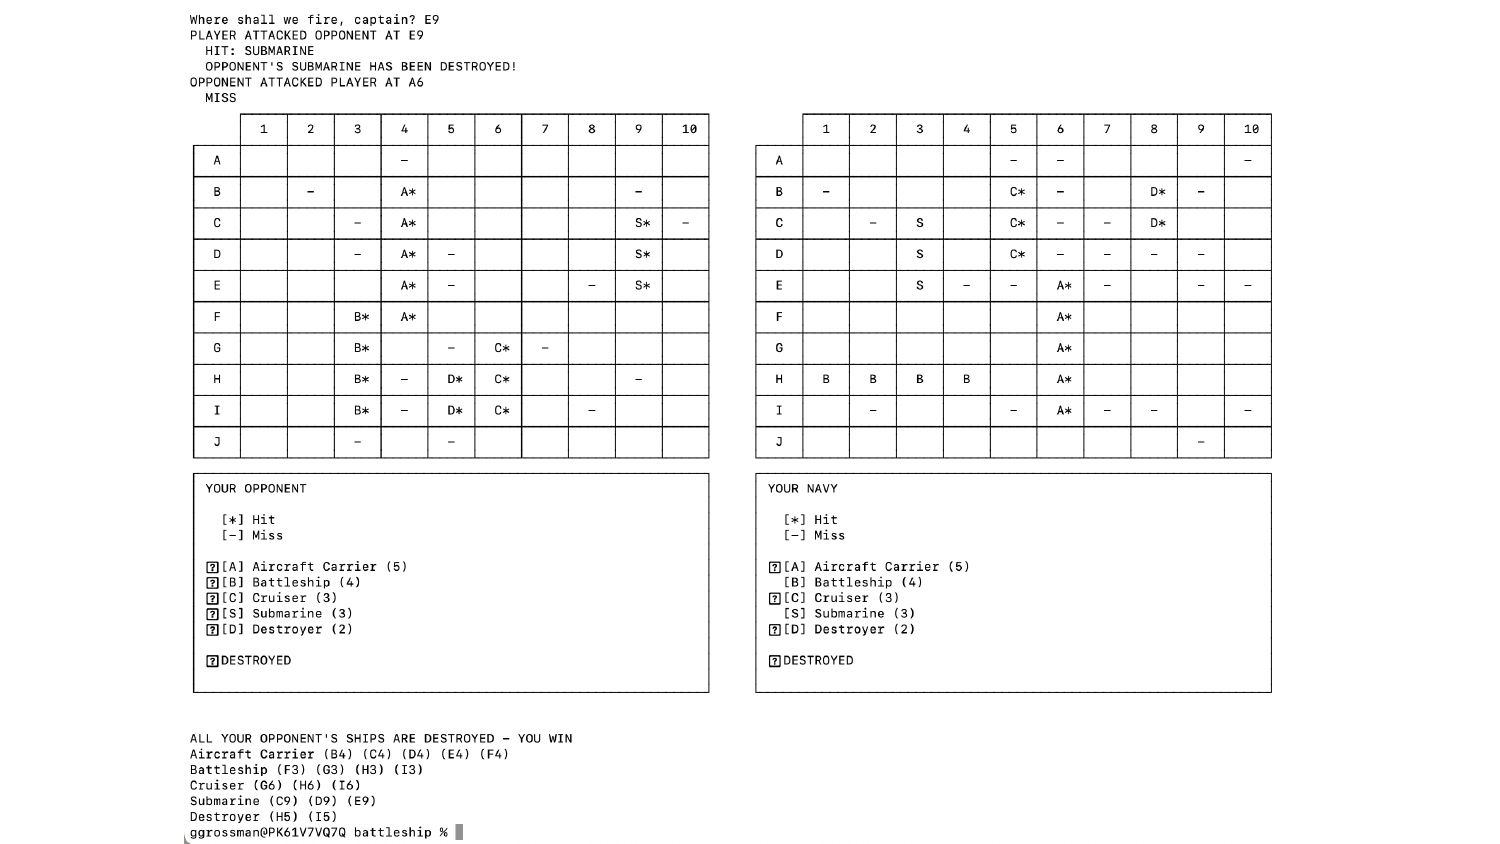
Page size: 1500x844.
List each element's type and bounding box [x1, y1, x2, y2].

picture [183, 0, 1294, 844]
